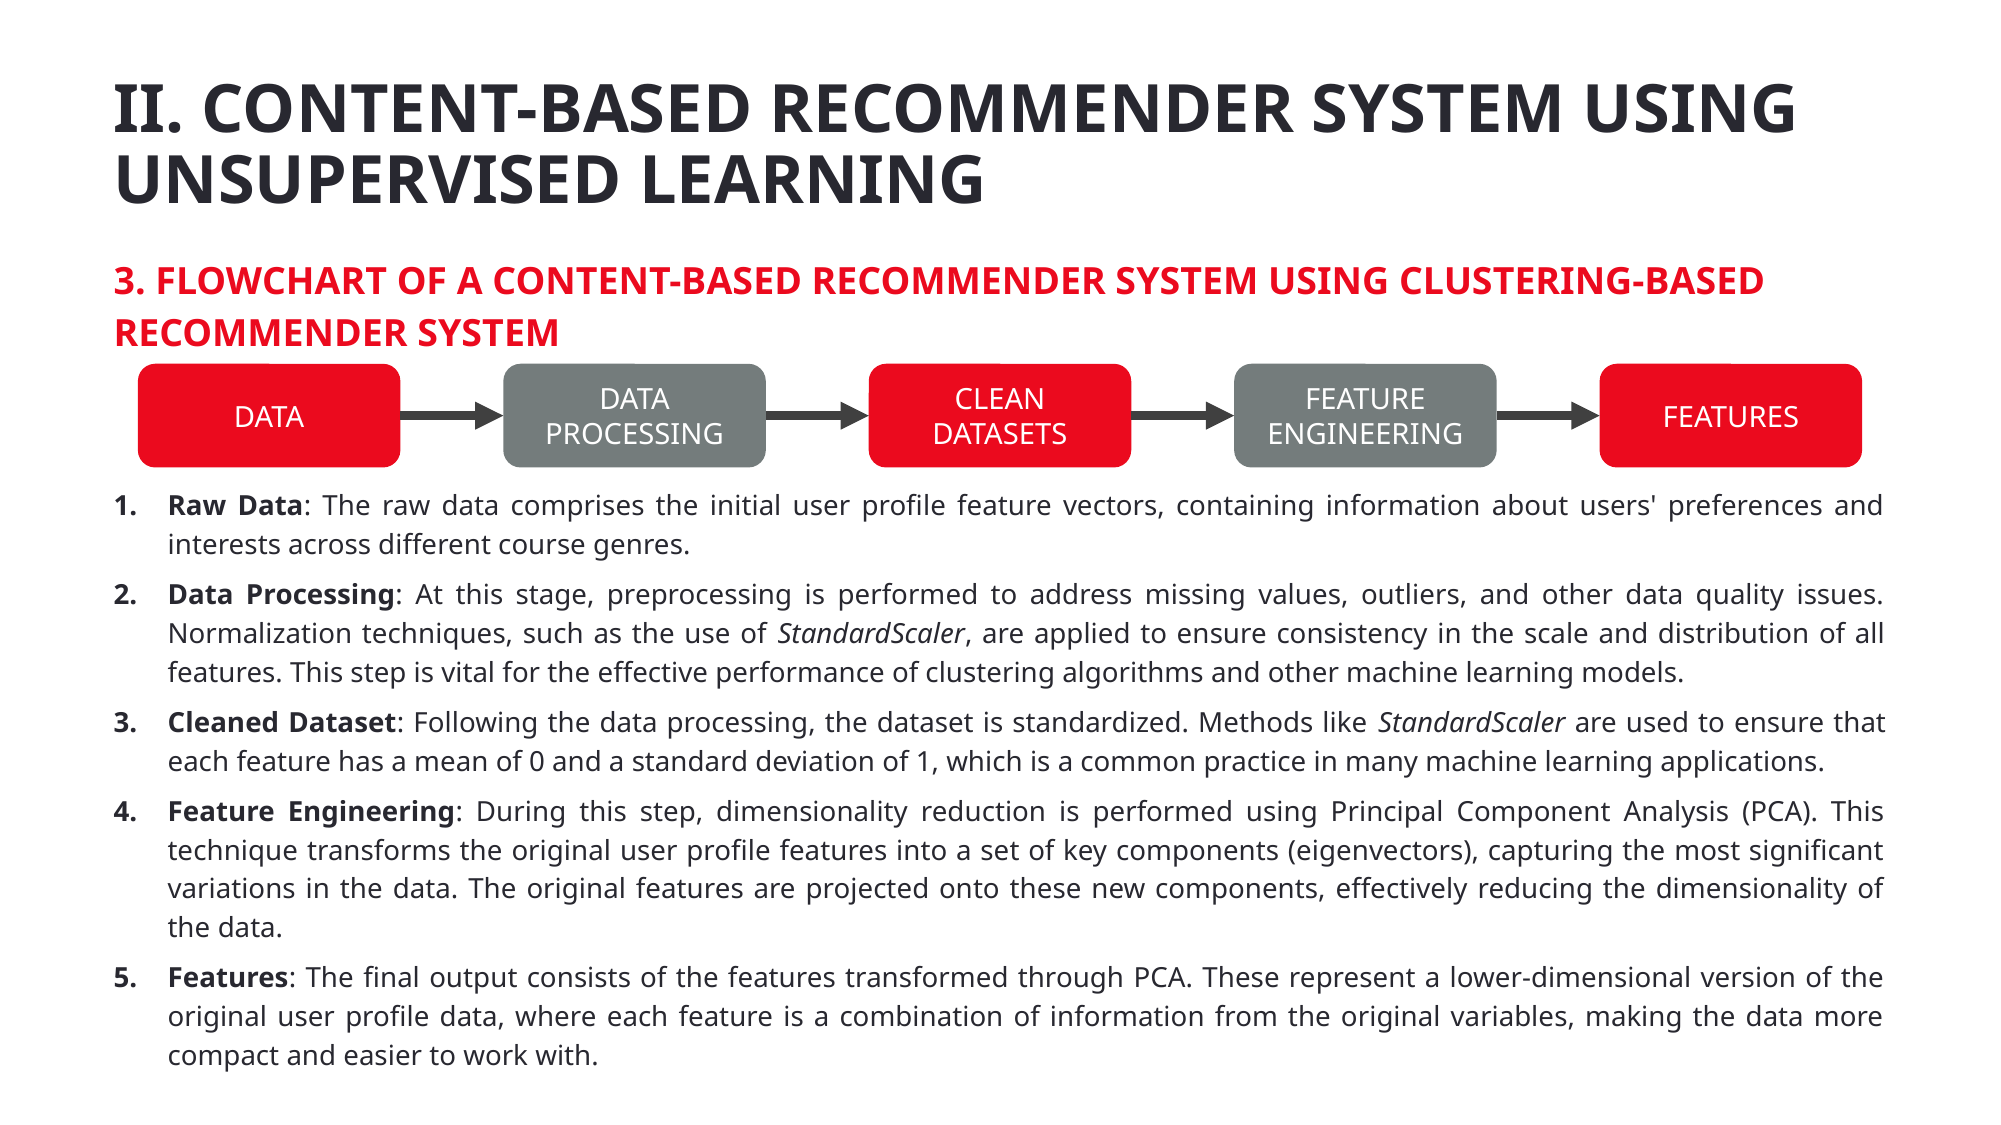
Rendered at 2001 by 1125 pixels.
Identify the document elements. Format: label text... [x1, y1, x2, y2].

text_box FEATURE ENGINEERING [1233, 362, 1498, 469]
text_box CLEAN DATASETS [867, 362, 1133, 469]
title II. CONTENT-BASED RECOMMENDER SYSTEM USING UNSUPERVISED LEARNING [113, 74, 1887, 220]
text_box DATA PROCESSING [502, 362, 767, 469]
list 3. FLOWCHART OF A CONTENT-BASED RECOMMENDER SYSTEM USING CLUSTERING-BASED RECOMMENDER SYSTEM [113, 249, 1887, 438]
text_box DATA [136, 362, 402, 469]
text_box Raw Data: The raw data comprises the initial user profile feature vectors, containing information about users' preferences and interests across different course genres. Data Processing: At this stage, preprocessing is performed to address missing values, outliers, and other data quality issues. Normalization techniques, such as the use of StandardScaler, are applied to ensure consistency in the scale and distribution of all features. This step is vital for the effective performance of clustering algorithms and other machine learning models. Cleaned Dataset: Following the data processing, the dataset is standardized. Methods like StandardScaler are used to ensure that each feature has a mean of 0 and a standard deviation of 1, which is a common practice in many machine learning applications. Feature Engineering: During this step, dimensionality reduction is performed using Principal Component Analysis (PCA). This technique transforms the original user profile features into a set of key components (eigenvectors), capturing the most significant variations in the data. The original features are projected onto these new components, effectively reducing the dimensionality of the data. Features: The final output consists of the features transformed through PCA. These represent a lower-dimensional version of the original user profile data, where each feature is a combination of information from the original variables, making the data more compact and easier to work with. [113, 482, 1887, 1107]
text_box FEATURES [1598, 362, 1864, 469]
